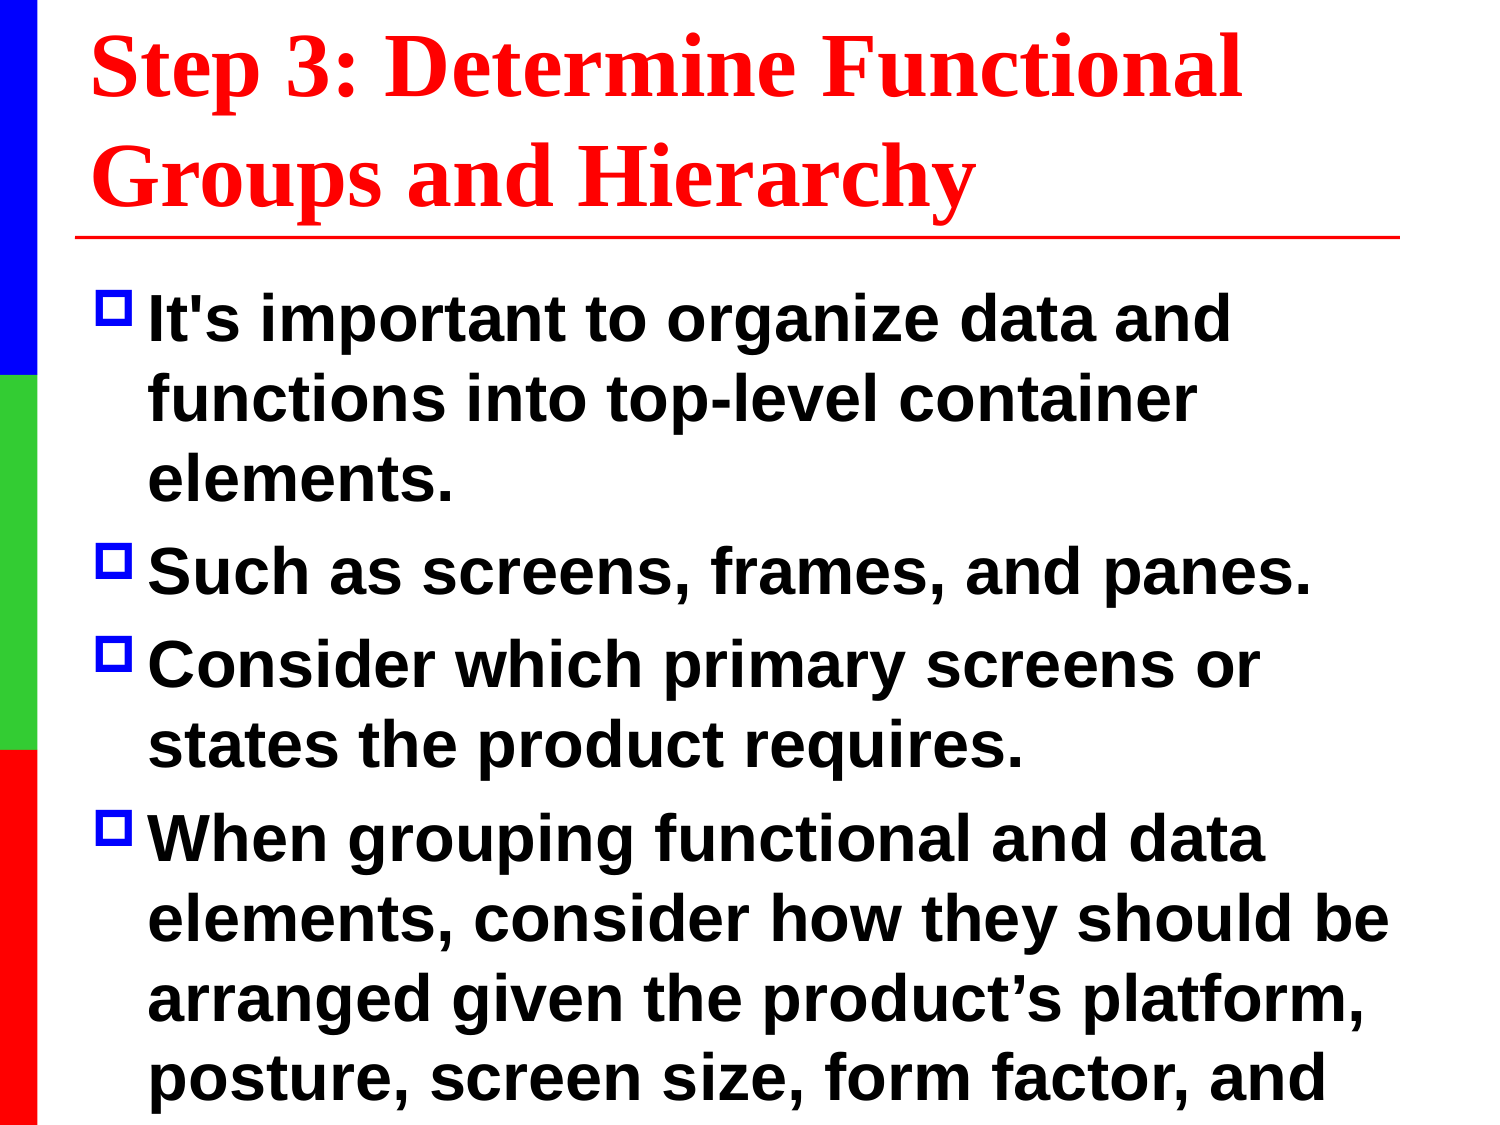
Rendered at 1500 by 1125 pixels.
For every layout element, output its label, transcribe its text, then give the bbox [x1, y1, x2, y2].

list It's important to organize data and functions into top-level container elements. Such as screens, frames, and panes. Consider which primary screens or states the product requires. When grouping functional and data elements, consider how they should be arranged given the product’s platform, posture, screen size, form factor, and input methods. [76, 266, 1428, 1011]
title Step 3: Determine Functional Groups and Hierarchy [74, 45, 1426, 233]
